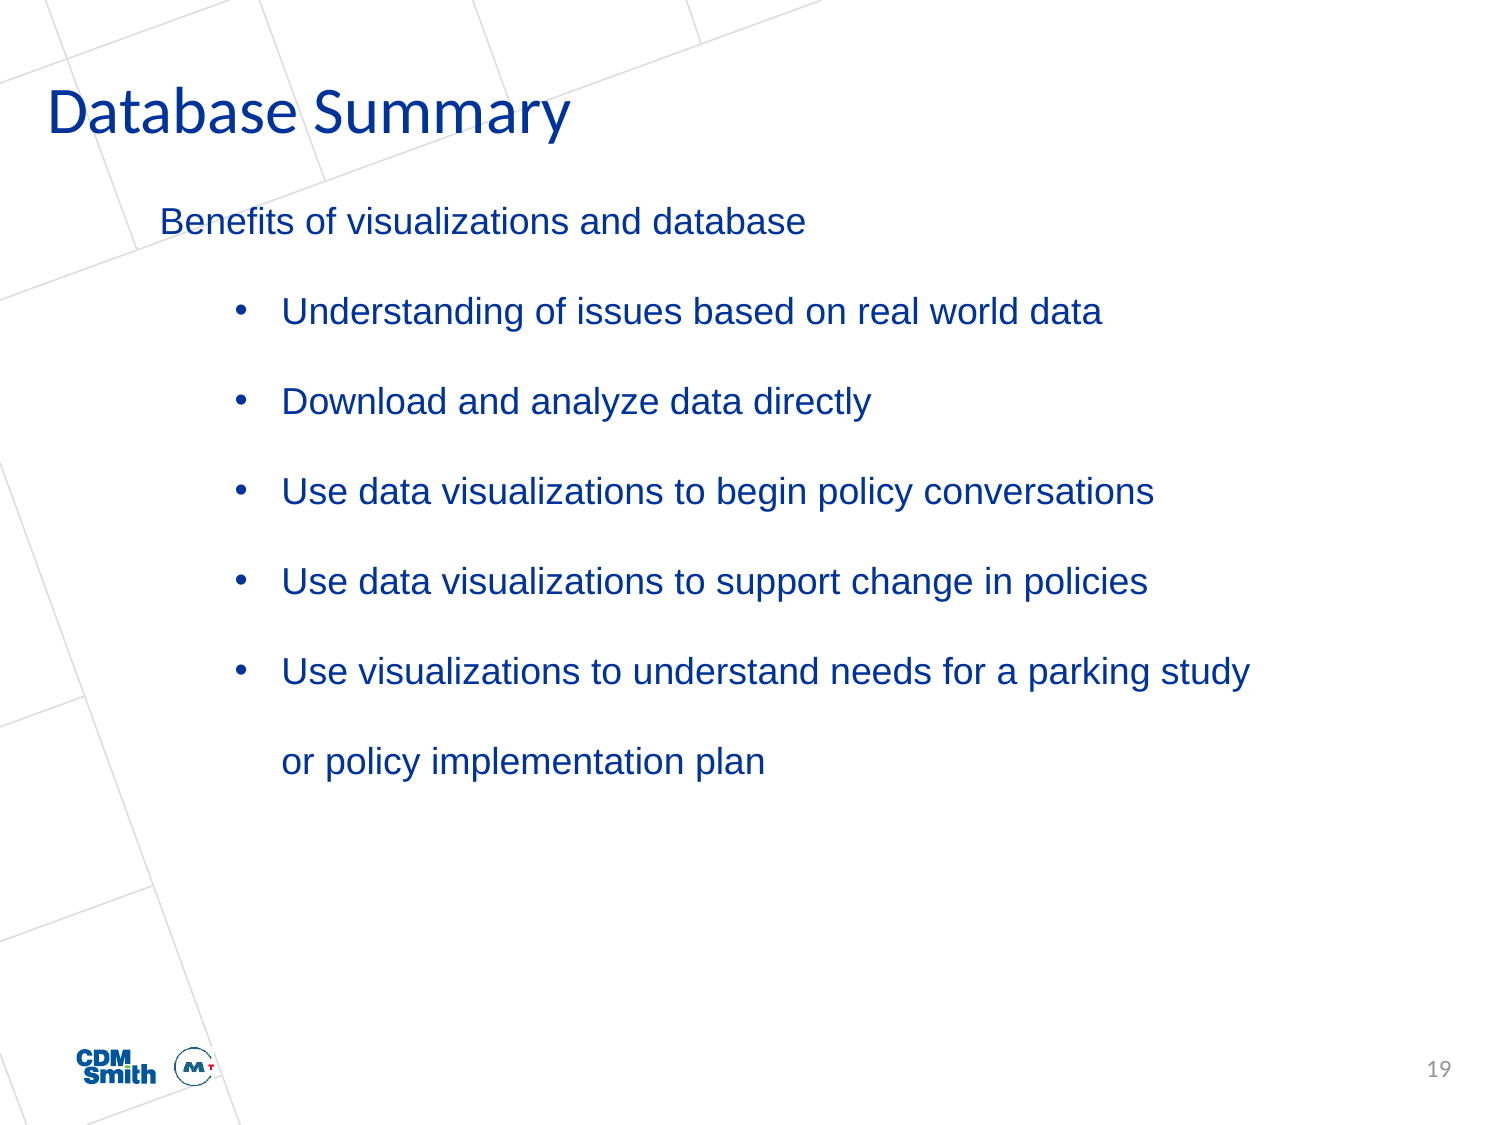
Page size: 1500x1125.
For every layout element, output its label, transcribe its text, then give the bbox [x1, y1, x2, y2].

slide_number 19 [1391, 1037, 1467, 1098]
text_box Database Summary [32, 39, 1308, 175]
picture [174, 1047, 214, 1086]
text_box Benefits of visualizations and database Understanding of issues based on real world data Download and analyze data directly Use data visualizations to begin policy conversations Use data visualizations to support change in policies Use visualizations to understand needs for a parking study or policy implementation plan [69, 189, 1296, 790]
